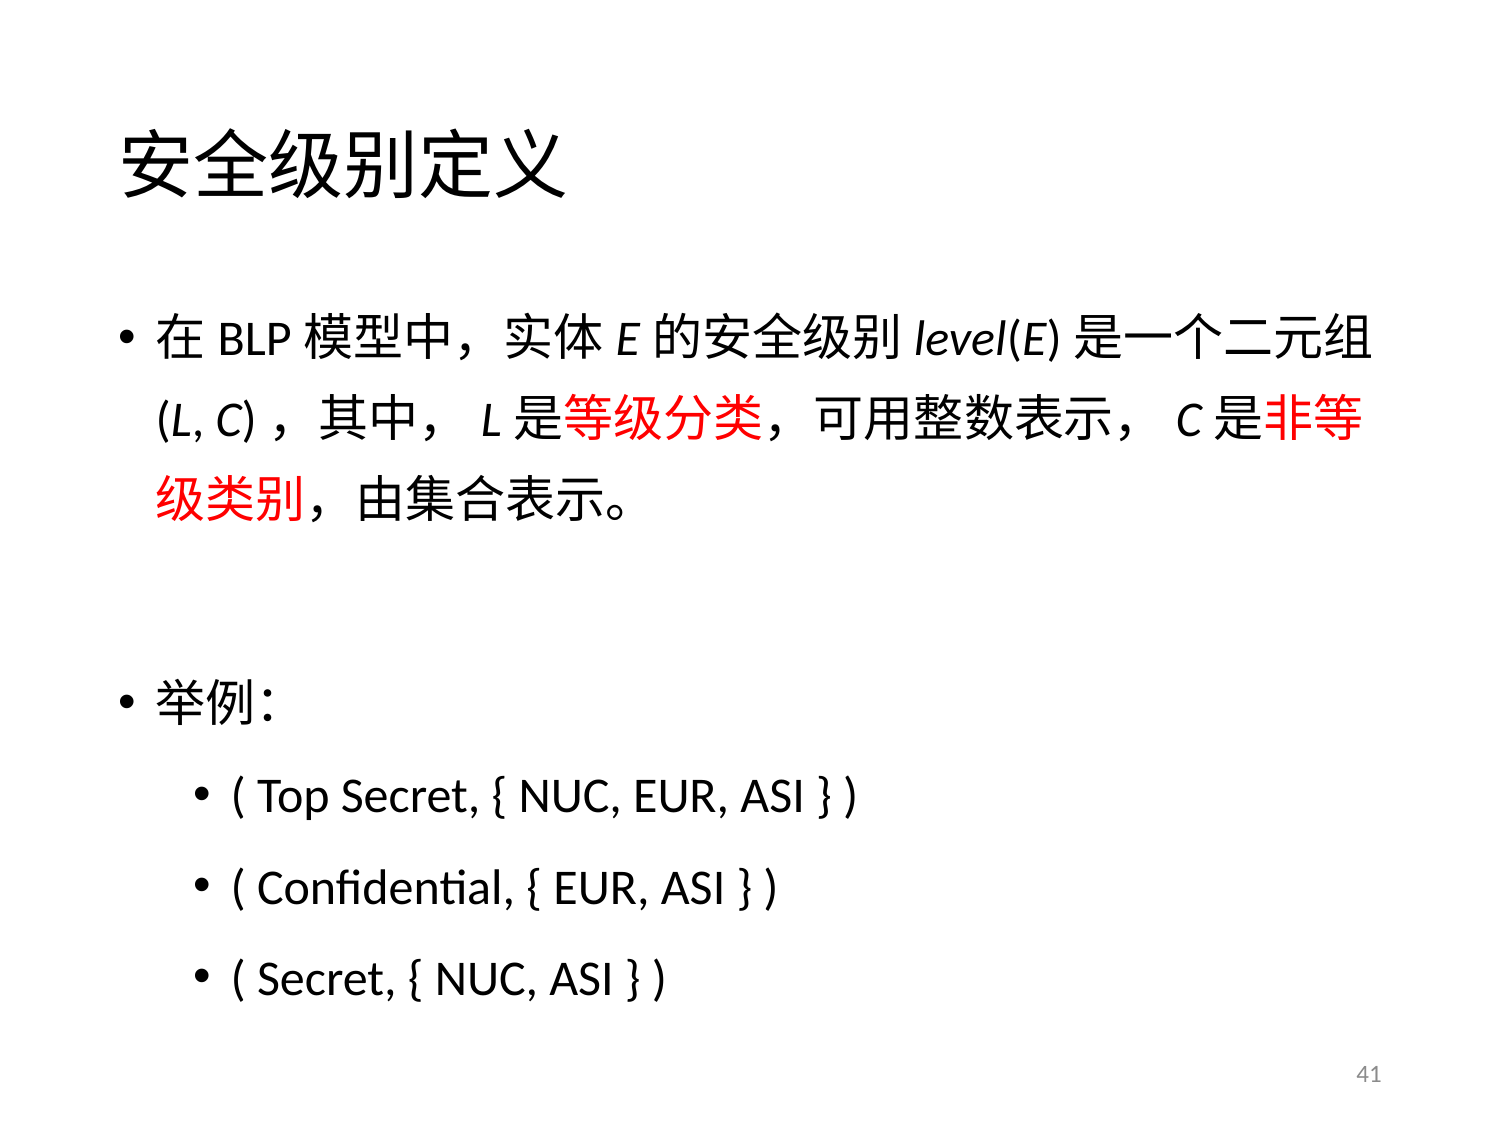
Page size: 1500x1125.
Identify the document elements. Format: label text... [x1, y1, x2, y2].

slide_number 41 [1059, 1042, 1397, 1103]
list 在BLP模型中，实体E的安全级别level(E)是一个二元组(L, C)，其中，L是等级分类，可用整数表示，C是非等级类别，由集合表示。 举例： ( Top Secret, { NUC, EUR, ASI } ) ( Confidential, { EUR, ASI } ) ( Secret, { NUC, ASI } ) [103, 277, 1397, 1028]
title 安全级别定义 [103, 59, 1397, 277]
